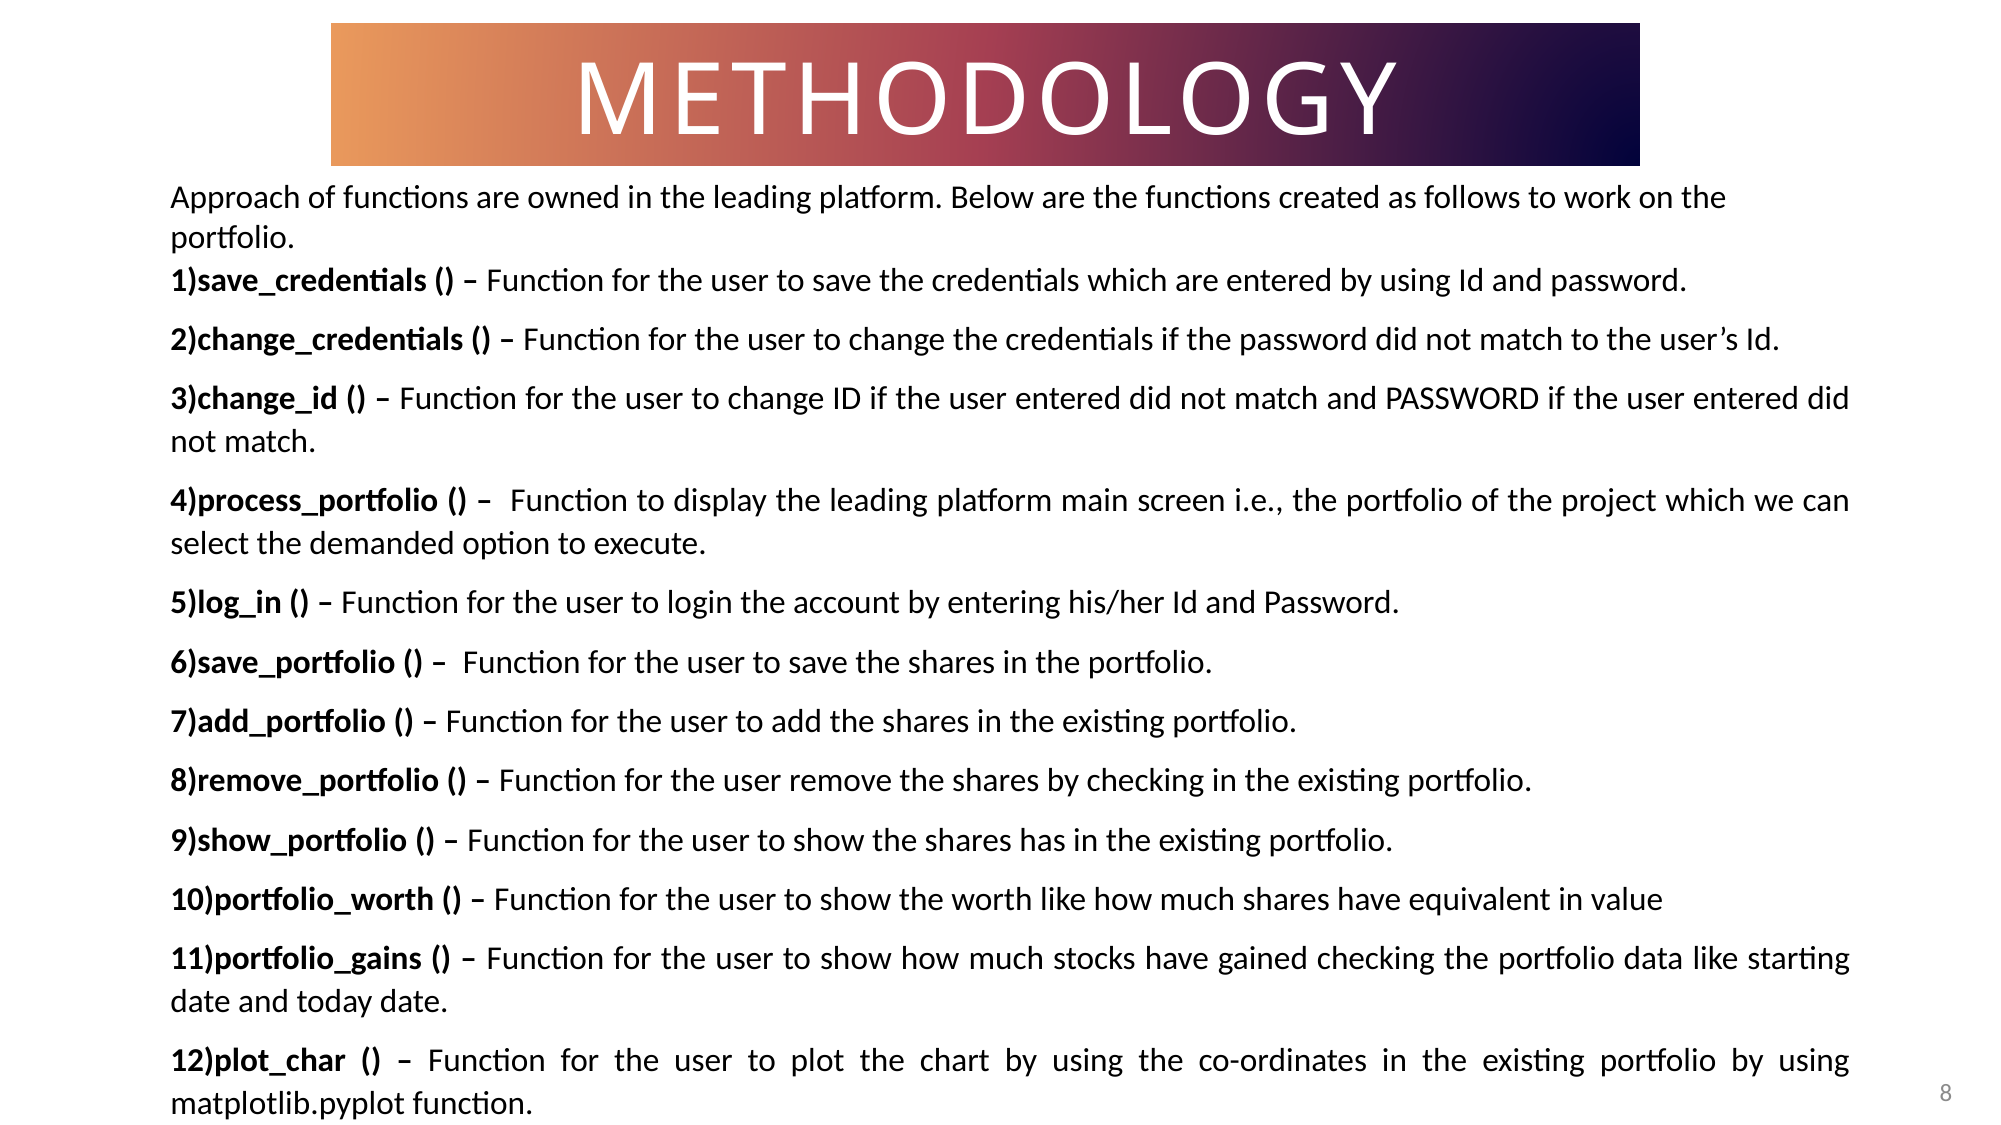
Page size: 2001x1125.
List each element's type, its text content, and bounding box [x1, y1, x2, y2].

slide_number 8 [1894, 1061, 1968, 1121]
text_box Approach of functions are owned in the leading platform. Below are the functions created as follows to work on the portfolio. 1)save_credentials () – Function for the user to save the credentials which are entered by using Id and password. 2)change_credentials () – Function for the user to change the credentials if the password did not match to the user’s Id. 3)change_id () – Function for the user to change ID if the user entered did not match and PASSWORD if the user entered did not match. 4)process_portfolio () – Function to display the leading platform main screen i.e., the portfolio of the project which we can select the demanded option to execute. 5)log_in () – Function for the user to login the account by entering his/her Id and Password. 6)save_portfolio () – Function for the user to save the shares in the portfolio. 7)add_portfolio () – Function for the user to add the shares in the existing portfolio. 8)remove_portfolio () – Function for the user remove the shares by checking in the existing portfolio. 9)show_portfolio () – Function for the user to show the shares has in the existing portfolio. 10)portfolio_worth () – Function for the user to show the worth like how much shares have equivalent in value 11)portfolio_gains () – Function for the user to show how much stocks have gained checking the portfolio data like starting date and today date. 12)plot_char () – Function for the user to plot the chart by using the co-ordinates in the existing portfolio by using matplotlib.pyplot function. [155, 167, 1868, 1125]
picture [331, 23, 1640, 167]
